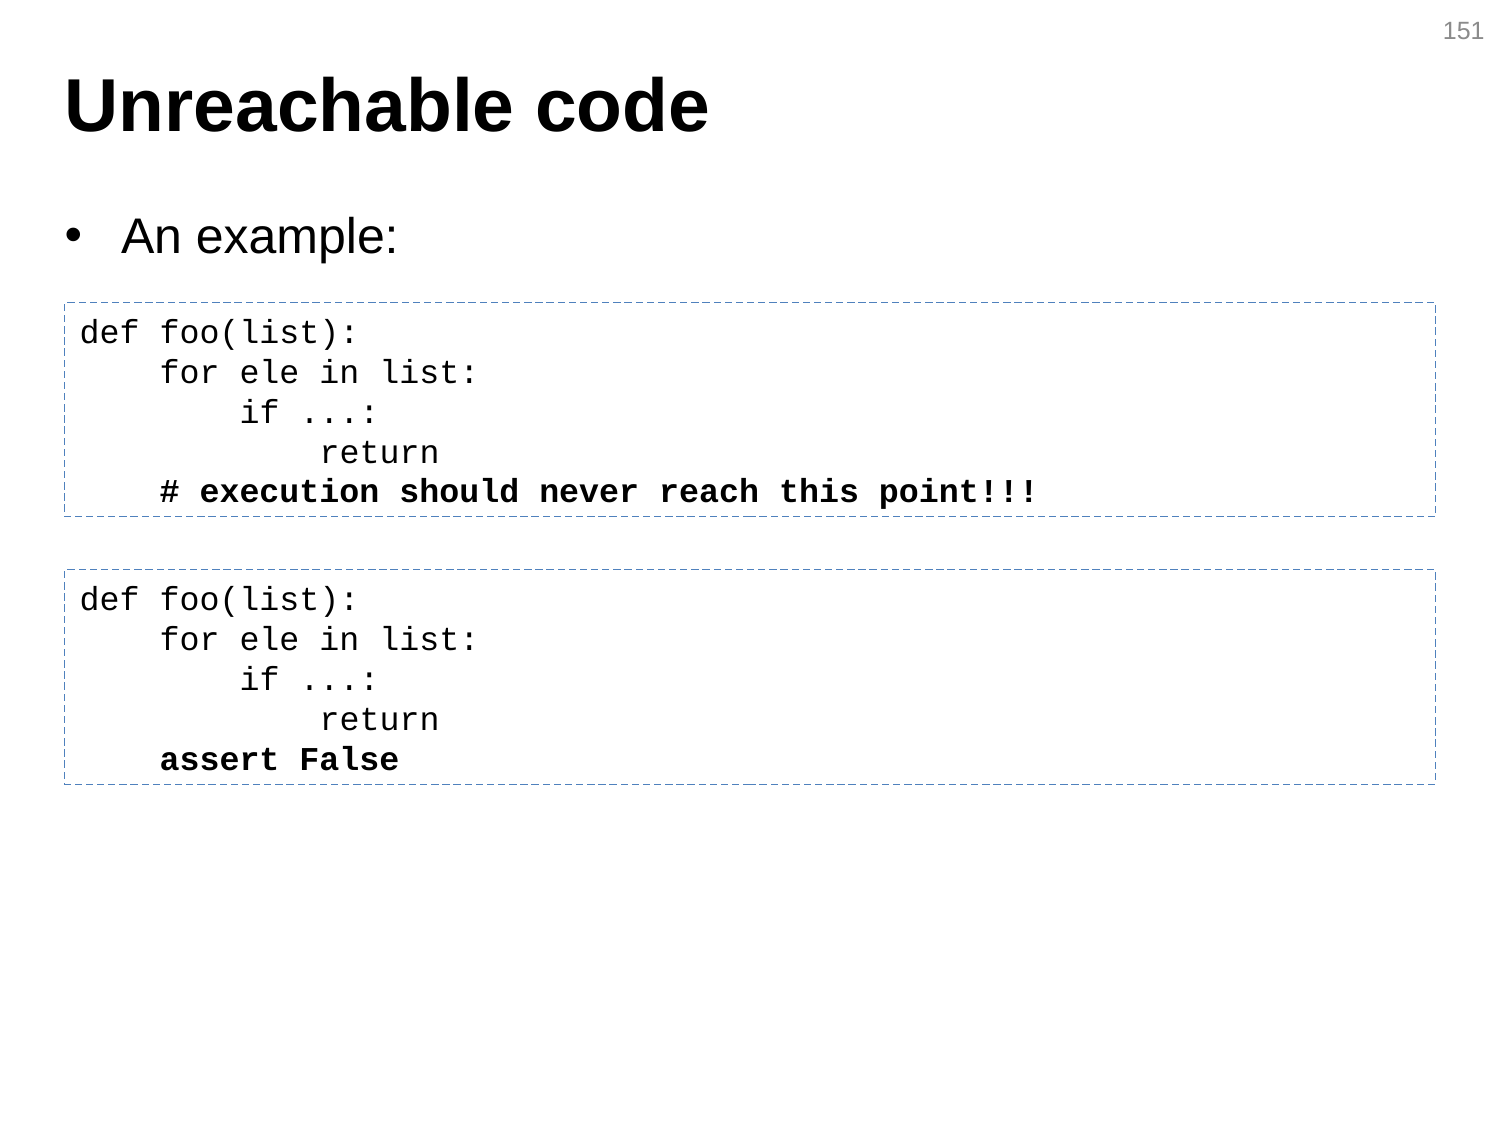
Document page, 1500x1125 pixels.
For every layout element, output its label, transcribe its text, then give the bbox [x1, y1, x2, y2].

title Unreachable code [49, 7, 1400, 195]
text_box def foo(list): for ele in list: if ...: return assert False [64, 569, 1436, 785]
list An example: [49, 196, 1400, 939]
text_box def foo(list): for ele in list: if ...: return # execution should never reach this point!!! [64, 302, 1436, 517]
slide_number 151 [1149, 0, 1500, 60]
